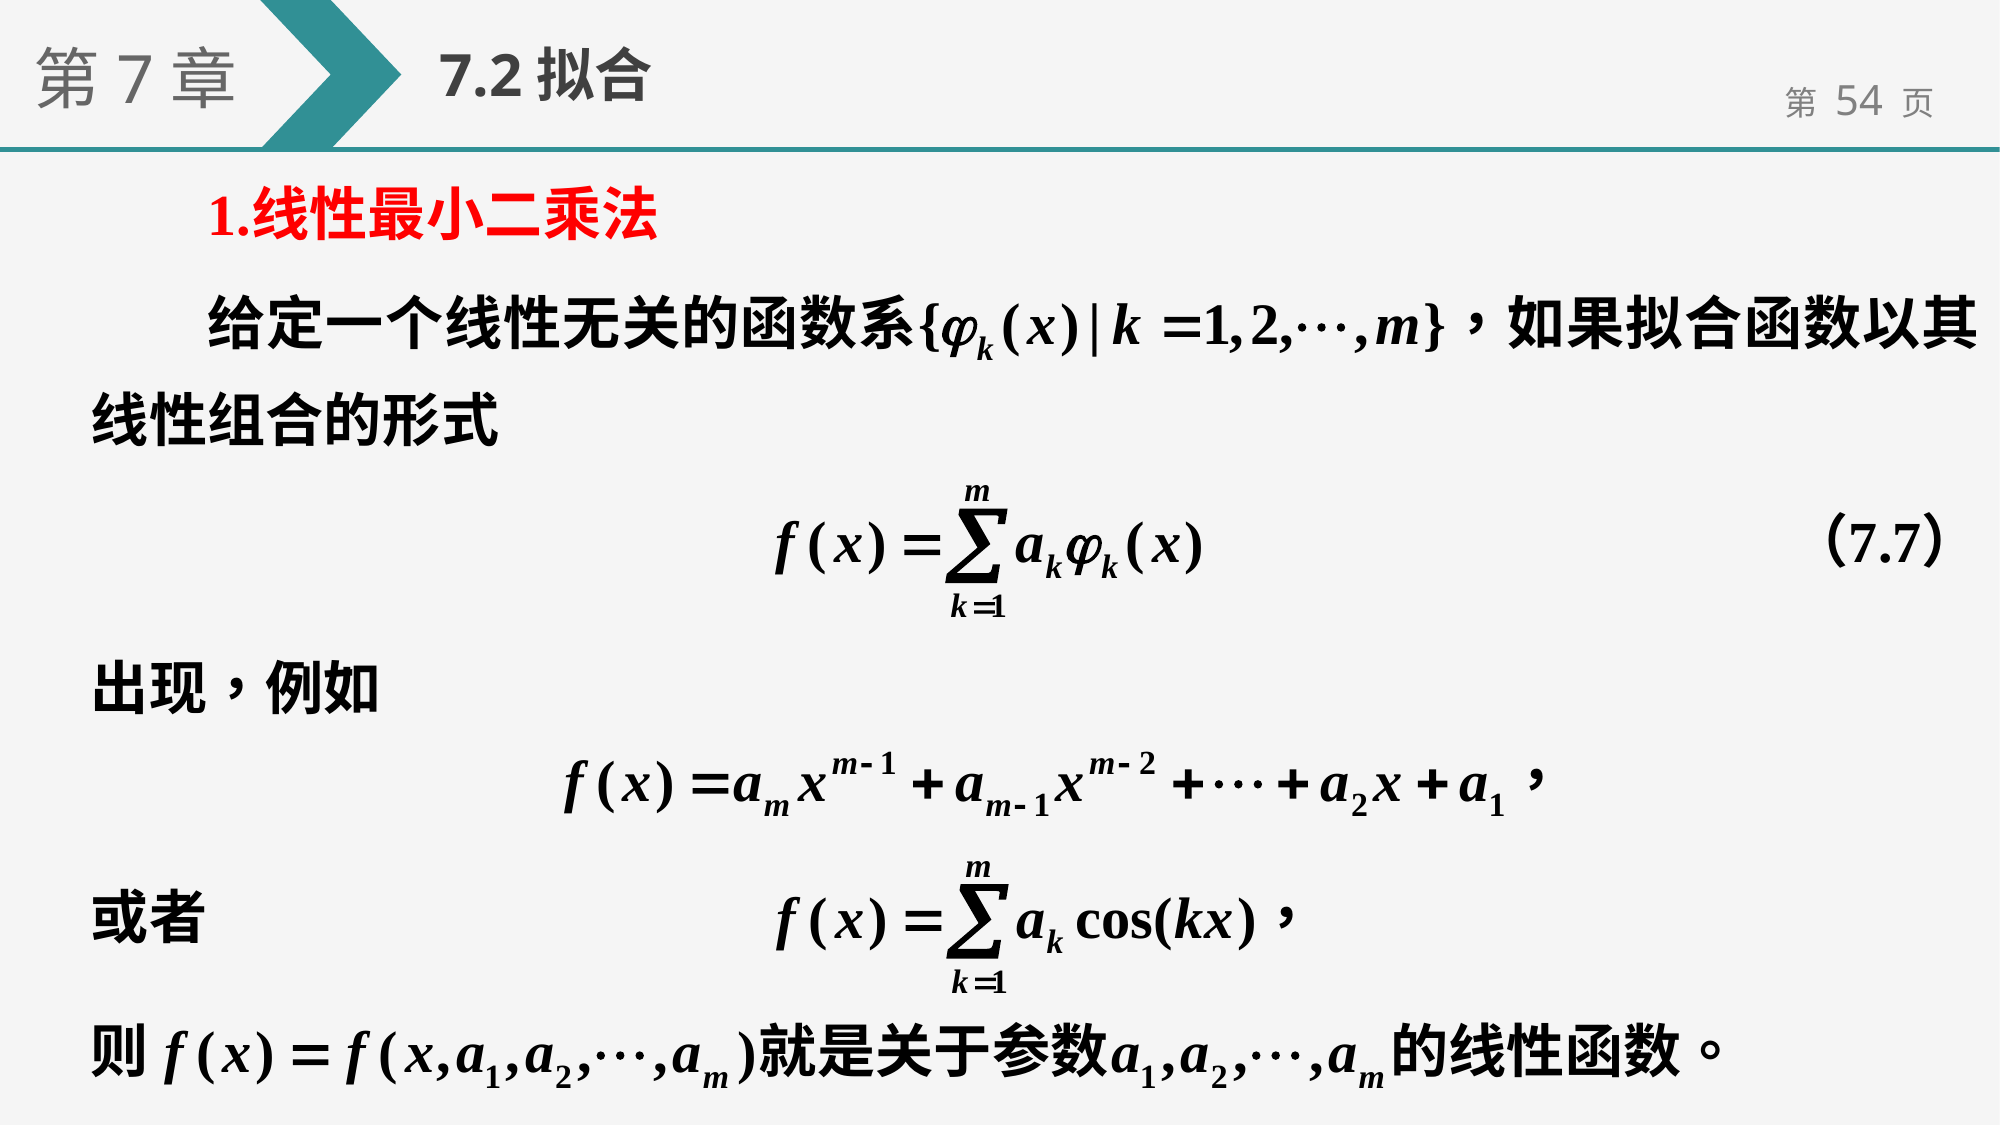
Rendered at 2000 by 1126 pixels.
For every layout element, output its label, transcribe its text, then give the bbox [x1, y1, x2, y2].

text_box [90, 159, 1976, 1126]
text_box 7.2拟合 [424, 31, 1366, 116]
text_box 第7章 [19, 29, 253, 125]
text_box [258, 0, 403, 148]
